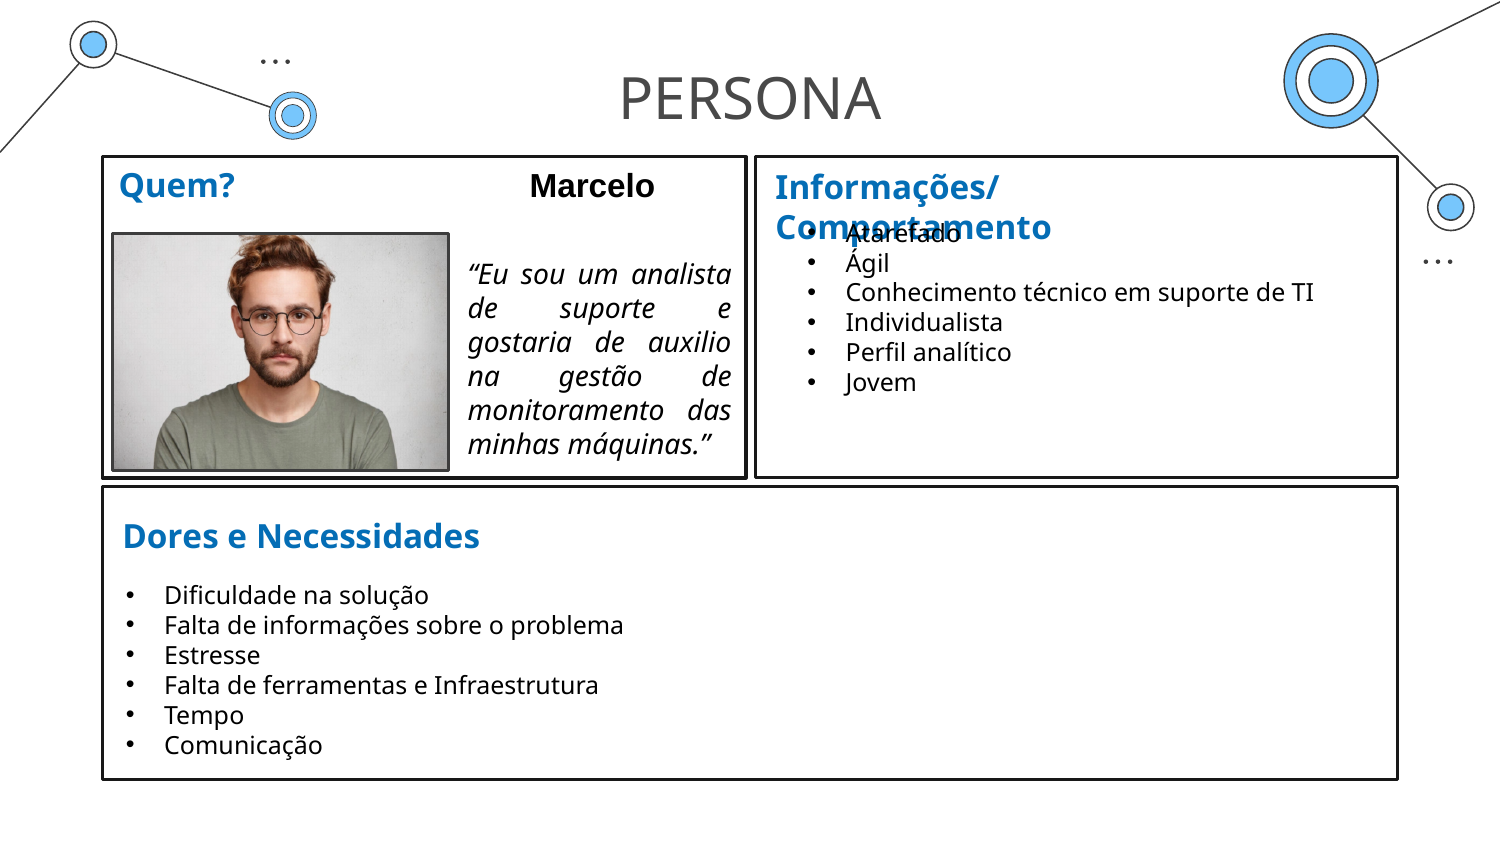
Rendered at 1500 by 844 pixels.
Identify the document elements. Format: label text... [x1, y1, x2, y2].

title PERSONA [257, 46, 1243, 144]
text_box Dificuldade na solução Falta de informações sobre o problema Estresse Falta de ferramentas e Infraestrutura Tempo Comunicação [111, 572, 655, 767]
text_box [755, 156, 1398, 478]
text_box [100, 155, 748, 480]
text_box Dores e Necessidades [102, 486, 1398, 780]
text_box Informações/ Comportamento [775, 164, 1270, 247]
picture [113, 235, 447, 470]
text_box Atarefado Ágil Conhecimento técnico em suporte de TI Individualista Perfil analítico Jovem [792, 209, 1359, 405]
